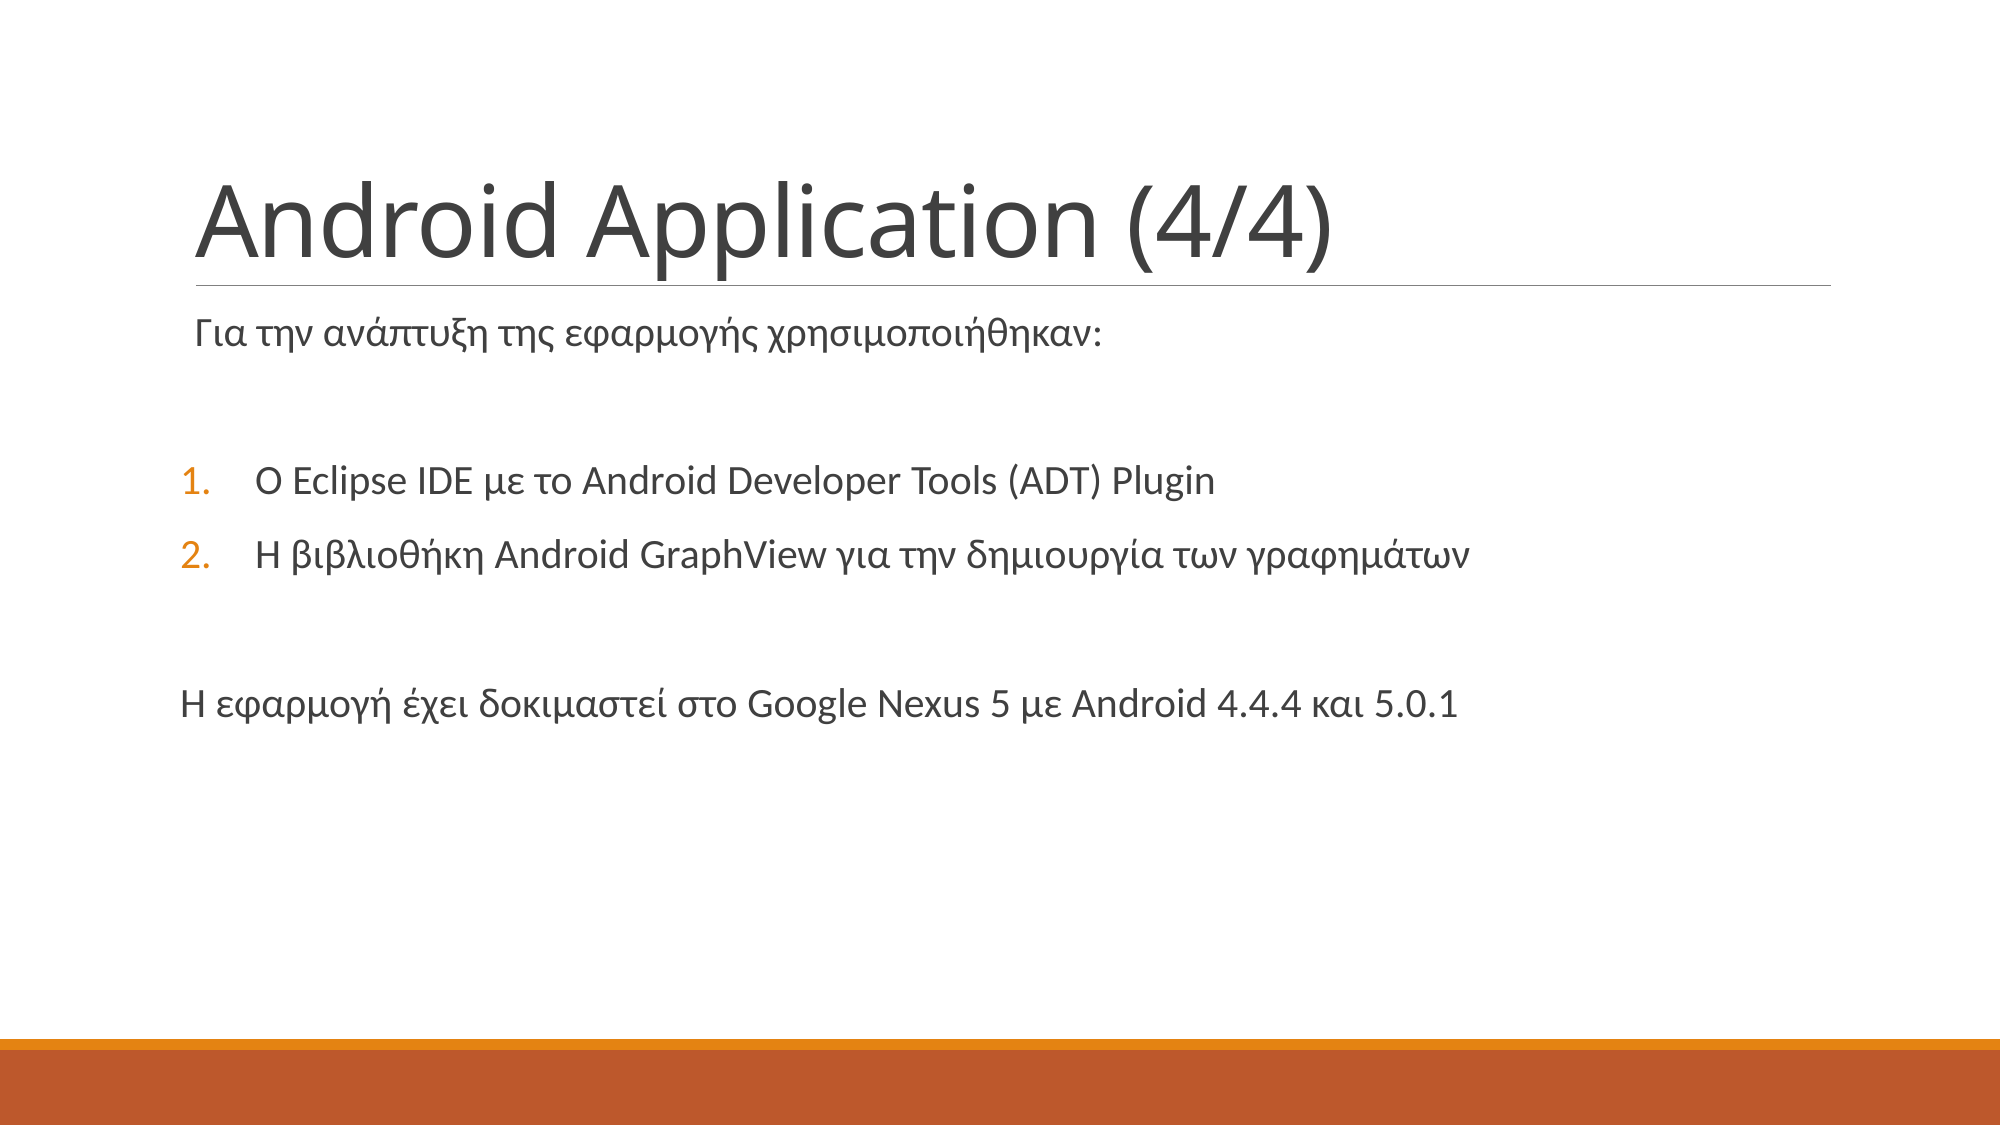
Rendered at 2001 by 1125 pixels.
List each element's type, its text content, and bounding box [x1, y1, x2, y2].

list Για την ανάπτυξη της εφαρμογής χρησιμοποιήθηκαν: O Eclipse IDE με το Android Developer Tools (ADT) Plugin Η βιβλιοθήκη Android GraphView για την δημιουργία των γραφημάτων Η εφαρμογή έχει δοκιμαστεί στο Google Nexus 5 με Android 4.4.4 και 5.0.1 [180, 302, 1830, 963]
title Android Application (4/4) [180, 47, 1830, 285]
